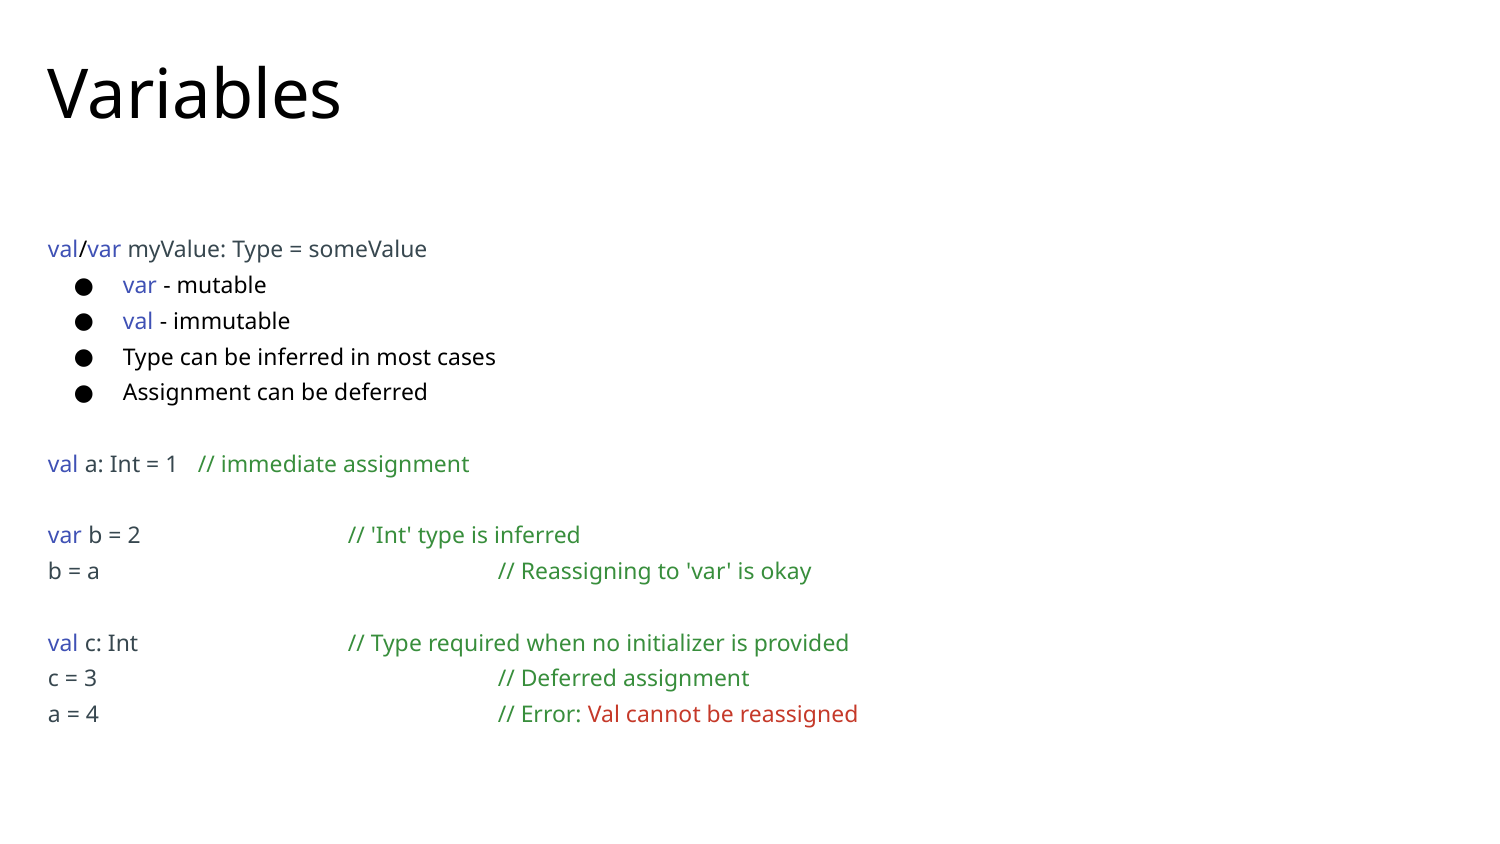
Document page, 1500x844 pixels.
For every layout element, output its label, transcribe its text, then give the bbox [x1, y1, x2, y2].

list val/var myValue: Type = someValue var - mutable val - immutable Type can be inferred in most cases Assignment can be deferred val a: Int = 1 // immediate assignment var b = 2 // 'Int' type is inferred b = a // Reassigning to 'var' is okay val c: Int // Type required when no initializer is provided c = 3 // Deferred assignment a = 4 // Error: Val cannot be reassigned [48, 218, 1360, 648]
title Variables [48, 48, 1443, 123]
